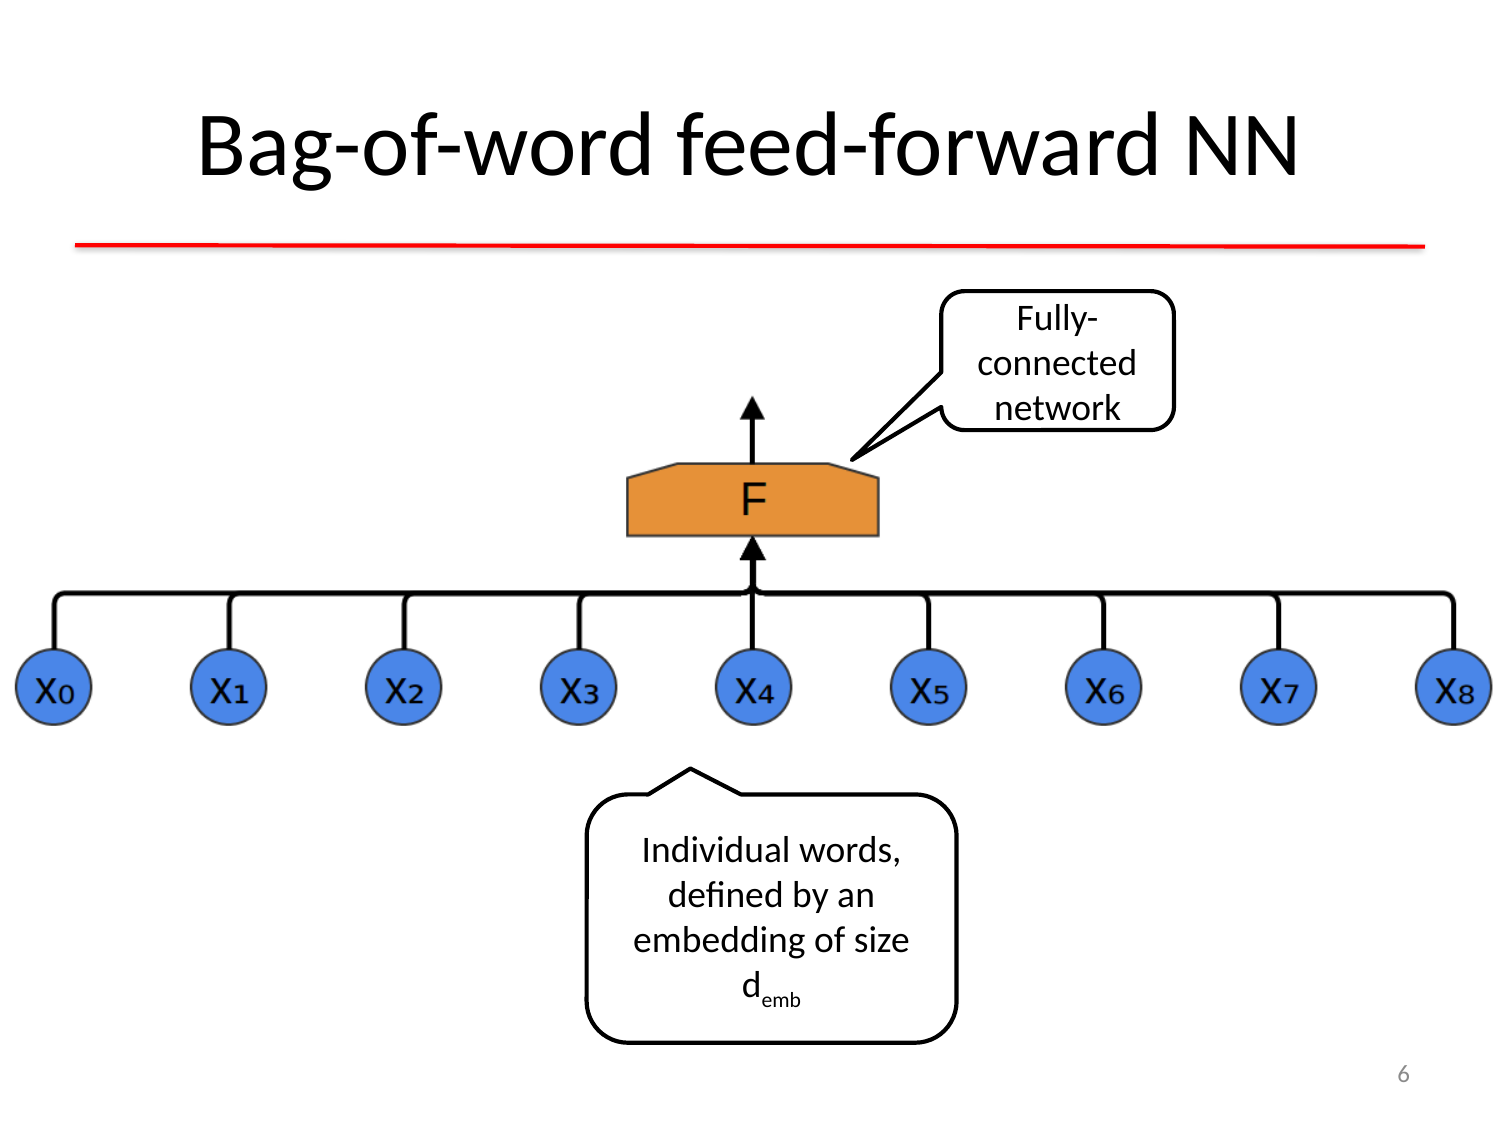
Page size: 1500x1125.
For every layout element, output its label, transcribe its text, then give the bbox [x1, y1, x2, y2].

picture [0, 391, 1500, 731]
title Bag-of-word feed-forward NN [75, 45, 1425, 233]
text_box Fully-connected network [921, 289, 1177, 389]
text_box Individual words, defined by an embedding of size demb [584, 766, 959, 1045]
slide_number 6 [1074, 1042, 1425, 1103]
